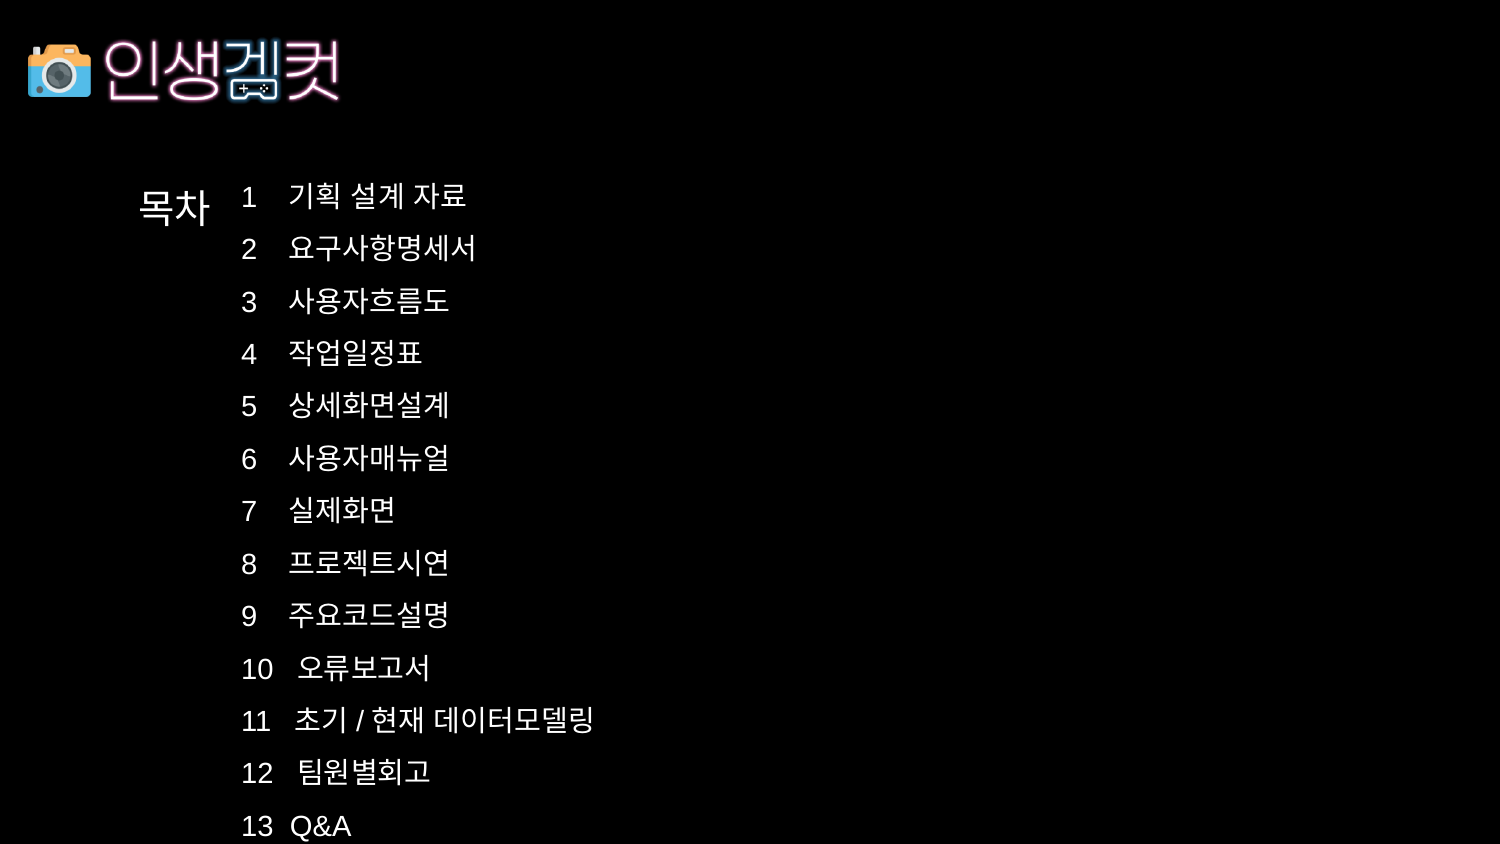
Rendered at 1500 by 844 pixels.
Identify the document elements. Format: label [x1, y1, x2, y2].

text_box [97, 145, 1067, 825]
picture [17, 25, 348, 114]
